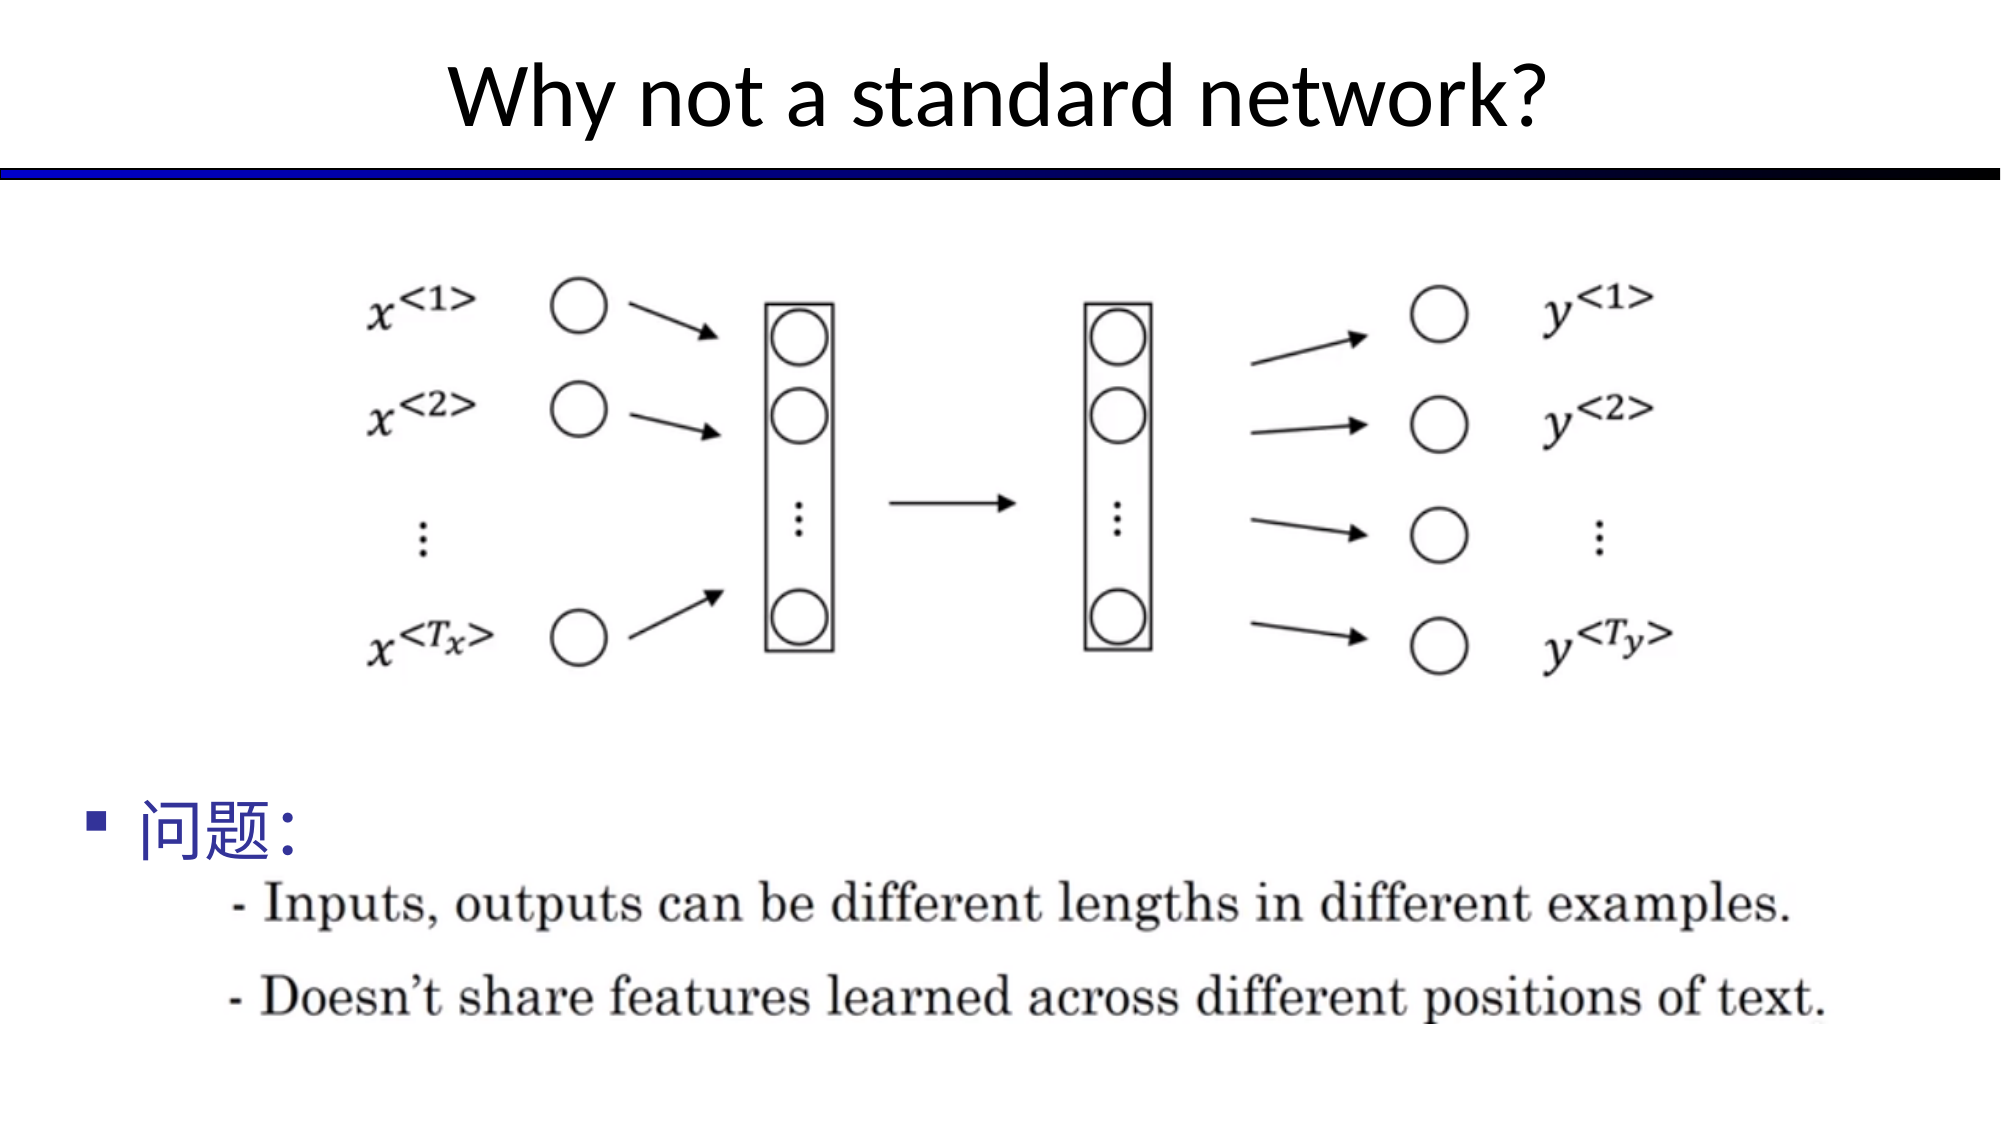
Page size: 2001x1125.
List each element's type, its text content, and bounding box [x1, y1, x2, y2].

picture [216, 870, 1811, 944]
list 问题： [66, 228, 1934, 1006]
picture [528, 243, 1182, 703]
title Why not a standard network? [0, 0, 2000, 184]
picture [329, 260, 511, 703]
picture [1223, 260, 1693, 731]
picture [222, 965, 1843, 1024]
